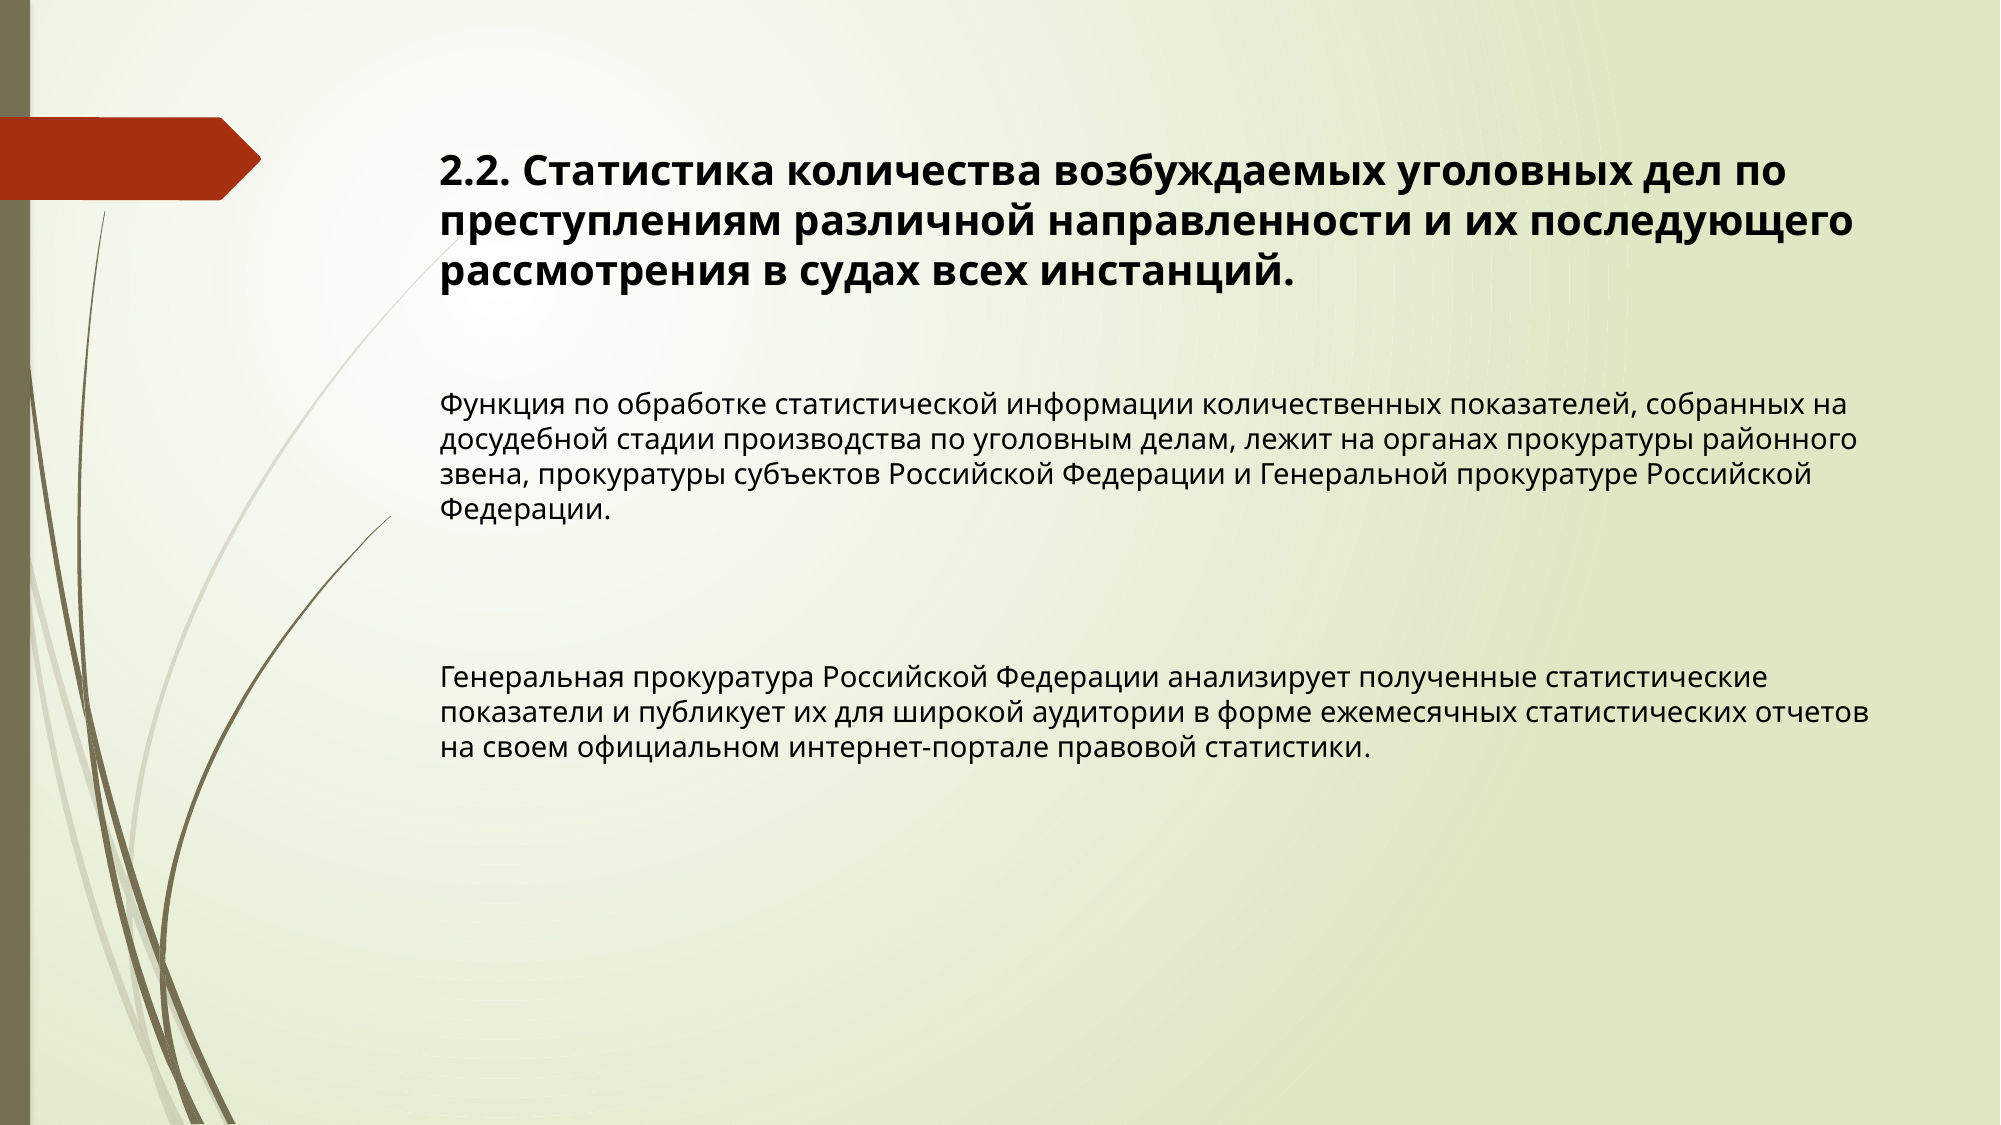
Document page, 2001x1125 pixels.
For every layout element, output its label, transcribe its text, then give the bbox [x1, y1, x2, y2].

list 2.2. Статистика количества возбуждаемых уголовных дел по преступлениям различной направленности и их последующего рассмотрения в судах всех инстанций. Функция по обработке статистической информации количественных показателей, собранных на досудебной стадии производства по уголовным делам, лежит на органах прокуратуры районного звена, прокуратуры субъектов Российской Федерации и Генеральной прокуратуре Российской Федерации. Генеральная прокуратура Российской Федерации анализирует полученные статистические показатели и публикует их для широкой аудитории в форме ежемесячных статистических отчетов на своем официальном интернет-портале правовой статистики. [424, 135, 1888, 970]
